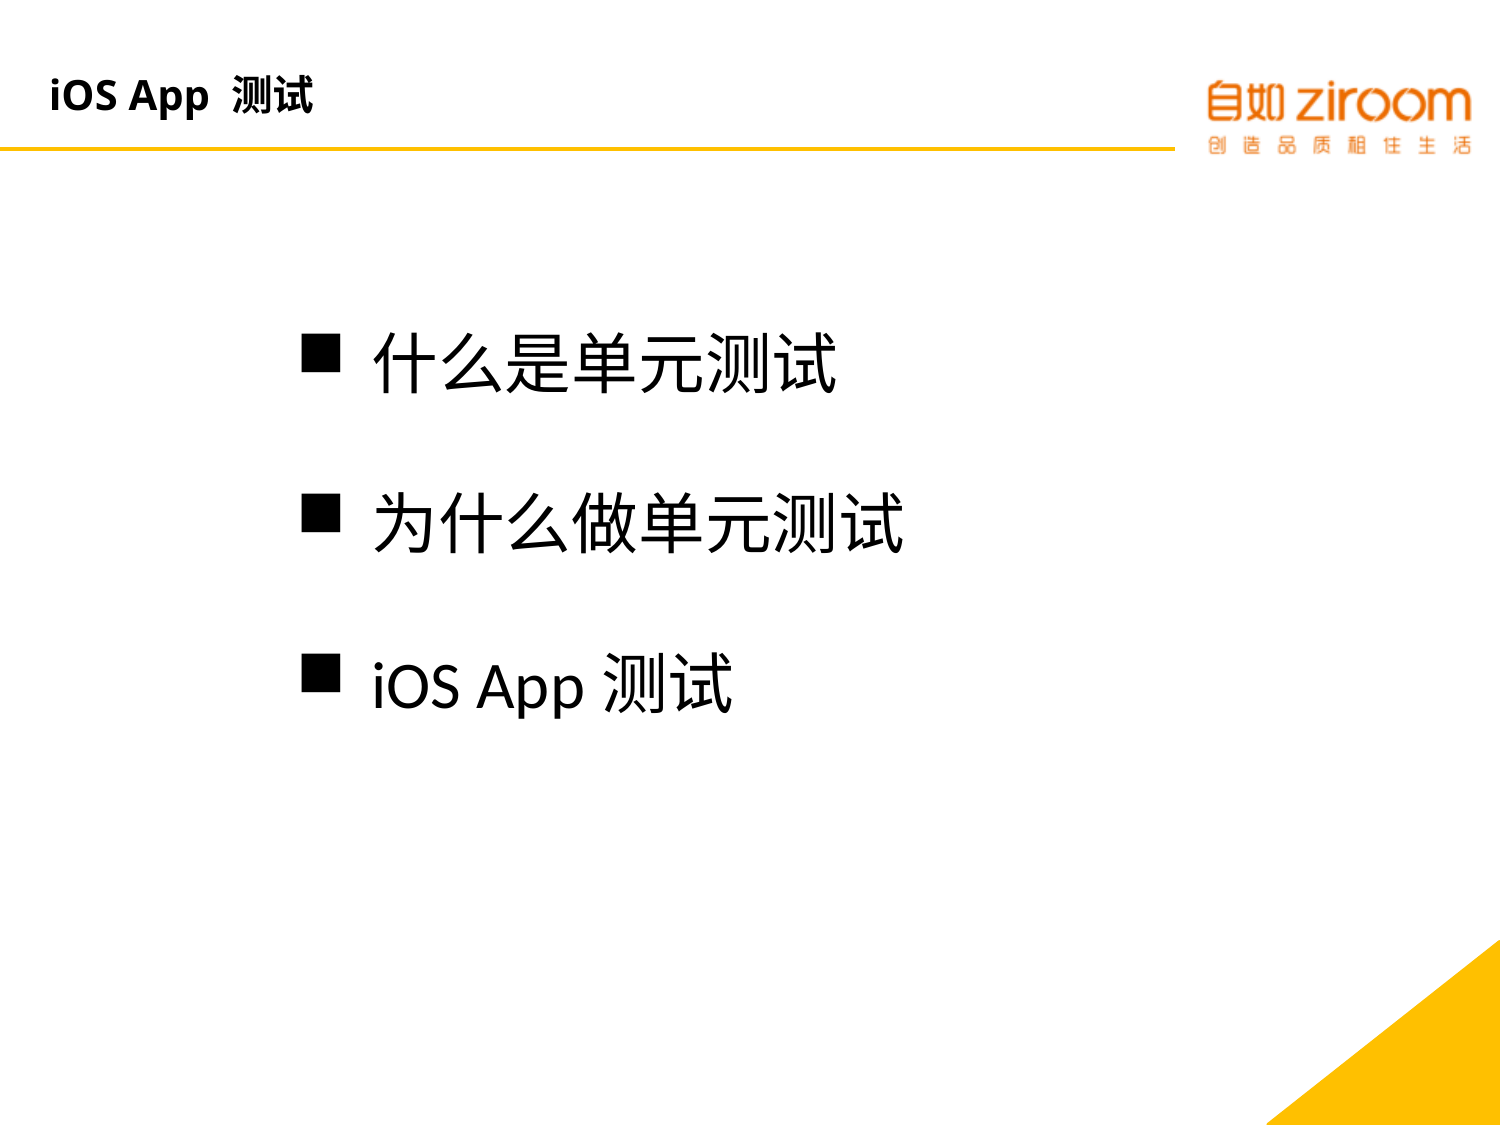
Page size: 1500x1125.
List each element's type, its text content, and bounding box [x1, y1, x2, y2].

picture [1392, 57, 1500, 173]
text_box 什么是单元测试 为什么做单元测试 iOS App测试 [289, 314, 1270, 810]
title iOS App 测试 [40, 0, 1392, 188]
